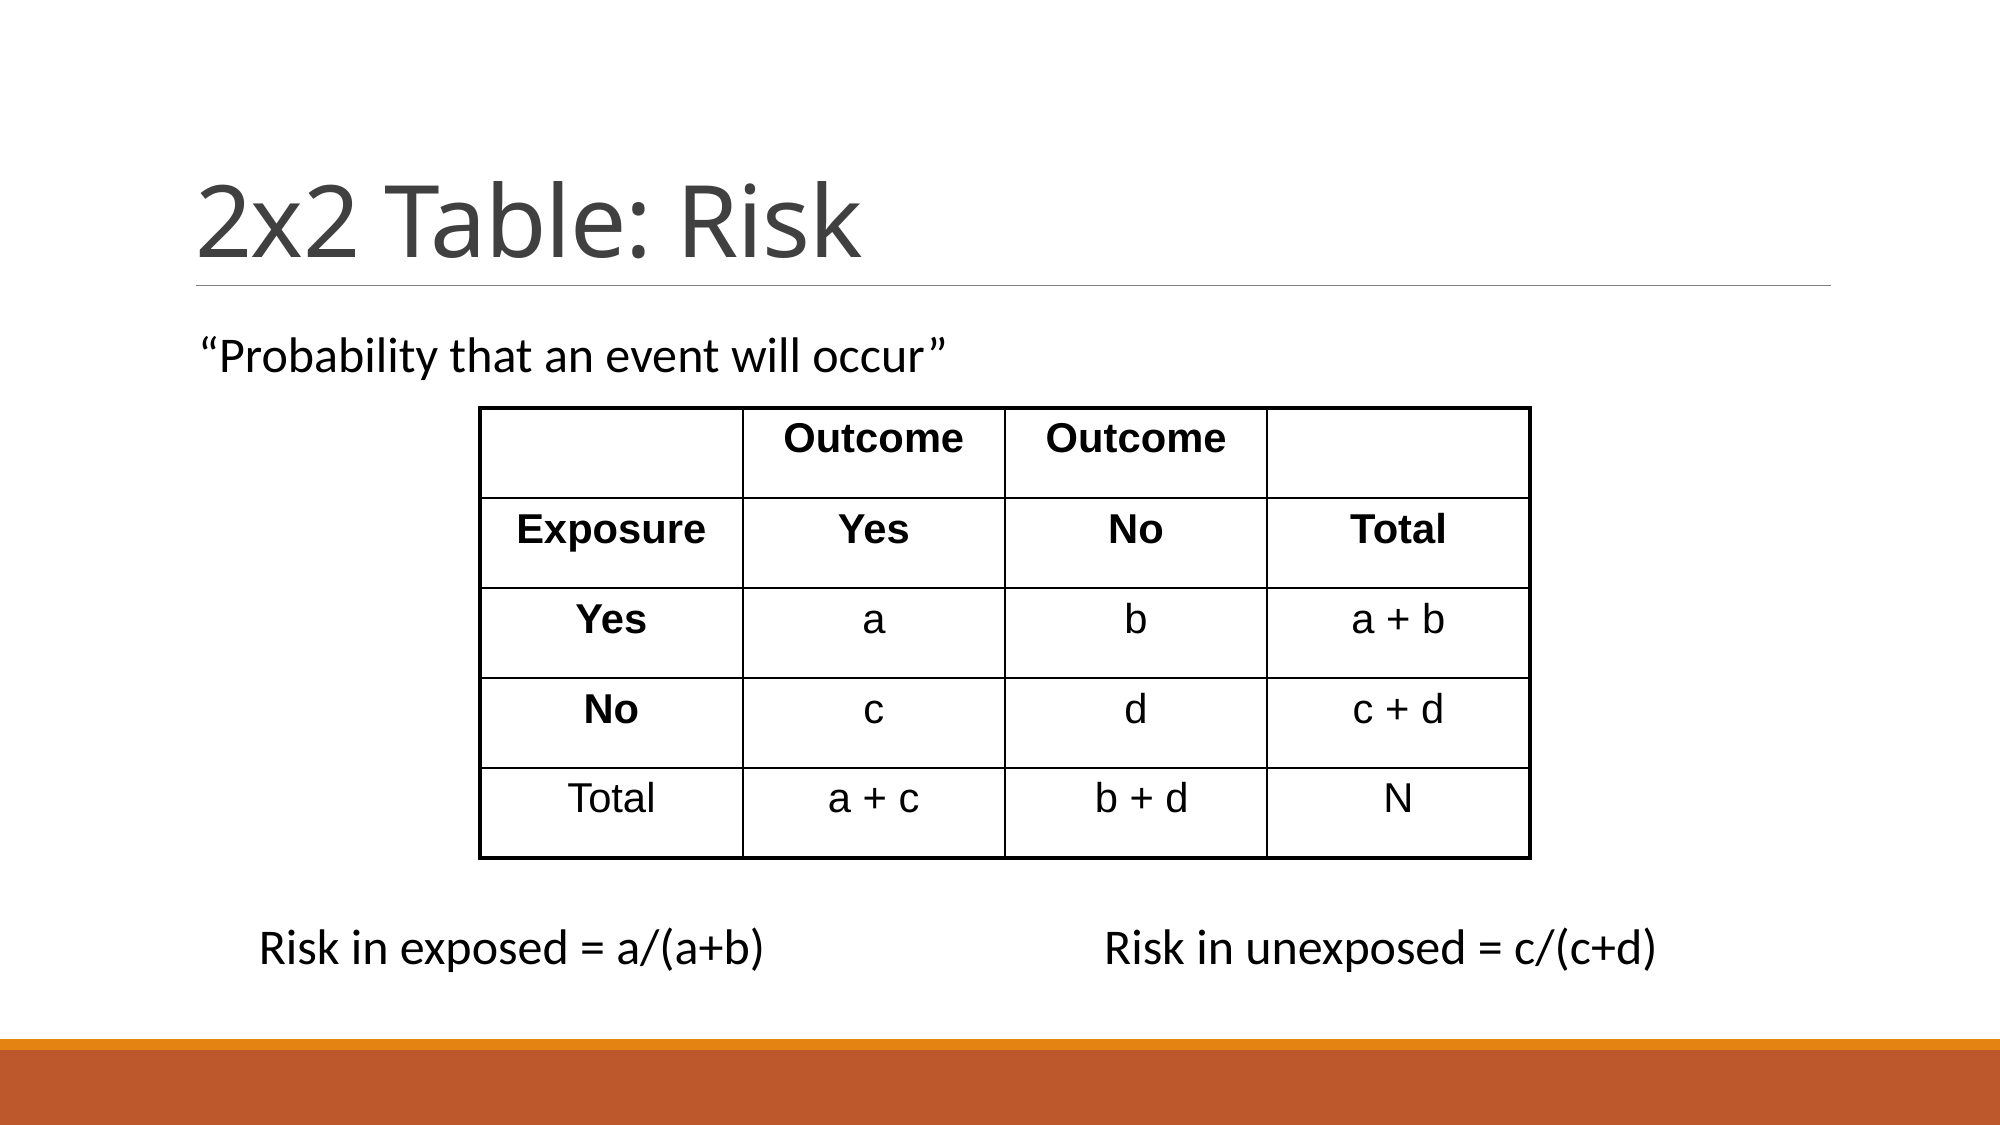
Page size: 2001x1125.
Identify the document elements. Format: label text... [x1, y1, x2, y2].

text_box Risk in exposed = a/(a+b) [244, 907, 781, 983]
table_cell No [1006, 499, 1266, 587]
table_cell N [1268, 769, 1528, 856]
table_cell b + d [1006, 769, 1266, 856]
table_cell a + b [1268, 589, 1528, 677]
table_header Outcome [1006, 410, 1266, 497]
table_header [482, 410, 742, 497]
table_cell Total [482, 769, 742, 856]
table_cell c [744, 679, 1004, 767]
table_cell a [744, 589, 1004, 677]
table_cell a + c [744, 769, 1004, 856]
table_cell Exposure [482, 499, 742, 587]
table_cell d [1006, 679, 1266, 767]
table_cell No [482, 679, 742, 767]
text_box Risk in unexposed = c/(c+d) [1089, 906, 1673, 982]
table_cell b [1006, 589, 1266, 677]
table_header Outcome [744, 410, 1004, 497]
table_cell Total [1268, 499, 1528, 587]
text_box “Probability that an event will occur” [183, 315, 964, 391]
table_cell Yes [744, 499, 1004, 587]
table_cell Yes [482, 589, 742, 677]
title 2x2 Table: Risk [180, 47, 1830, 285]
table_header [1268, 410, 1528, 497]
table_cell c + d [1268, 679, 1528, 767]
